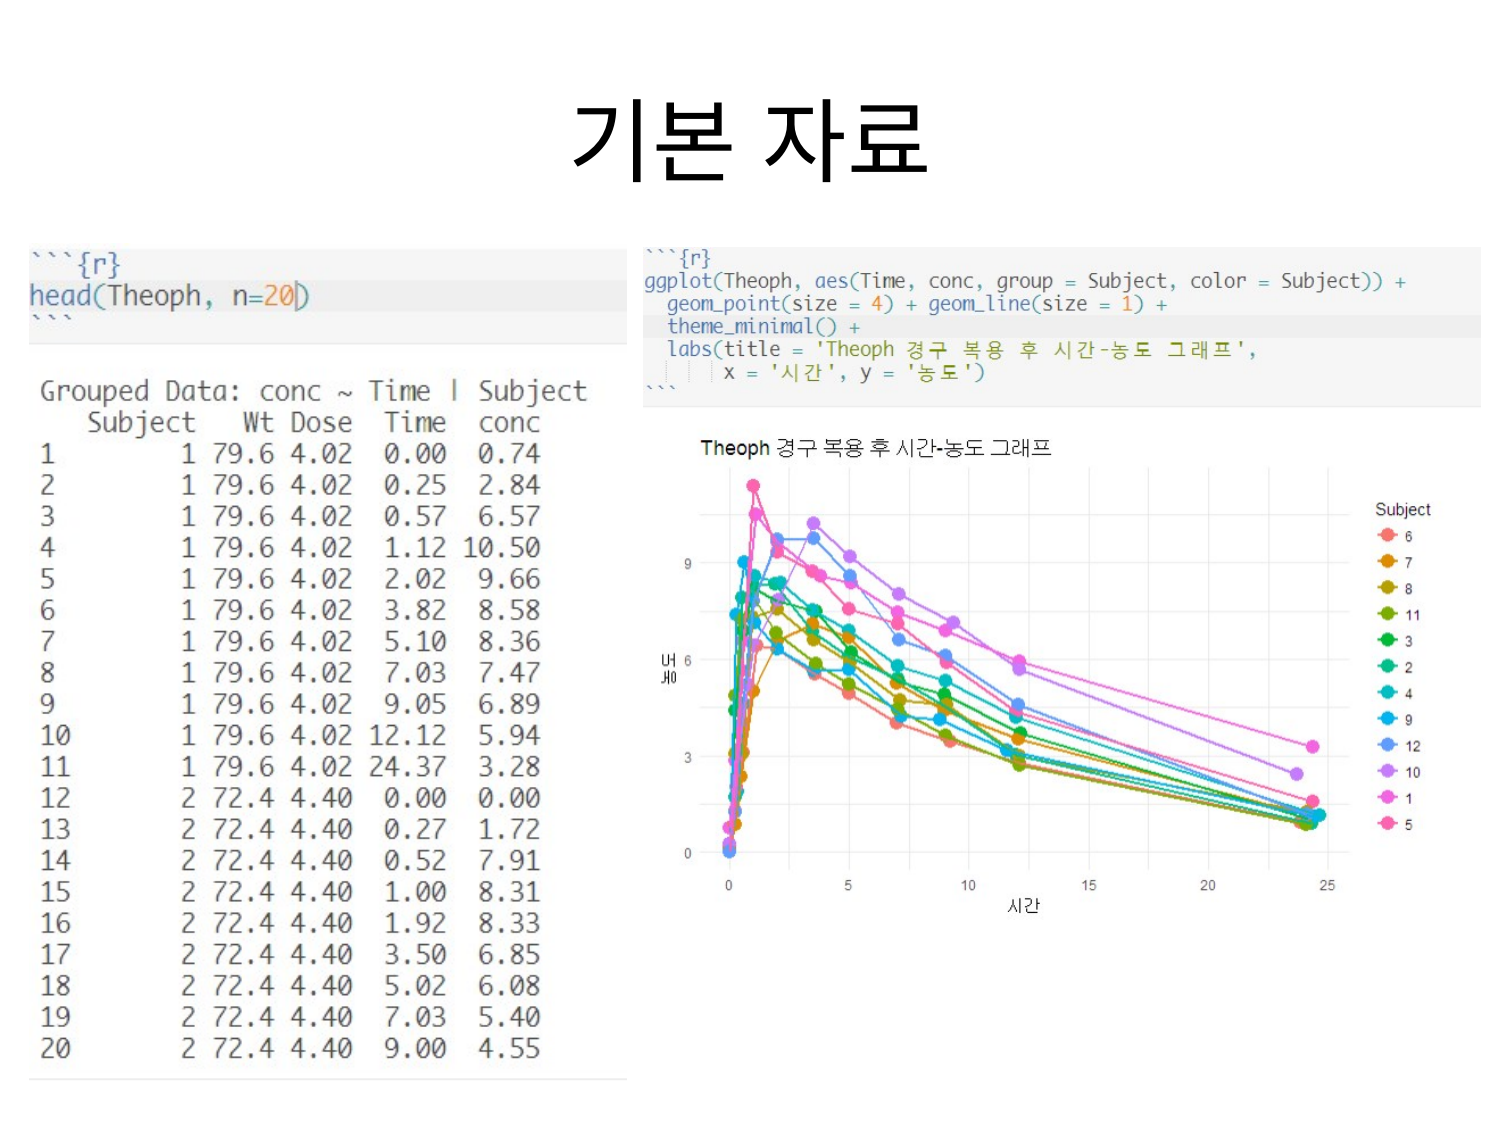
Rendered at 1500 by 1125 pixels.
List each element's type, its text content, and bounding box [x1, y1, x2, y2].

title 기본 자료 [75, 45, 1425, 233]
picture [29, 243, 627, 1099]
picture [643, 246, 1481, 929]
